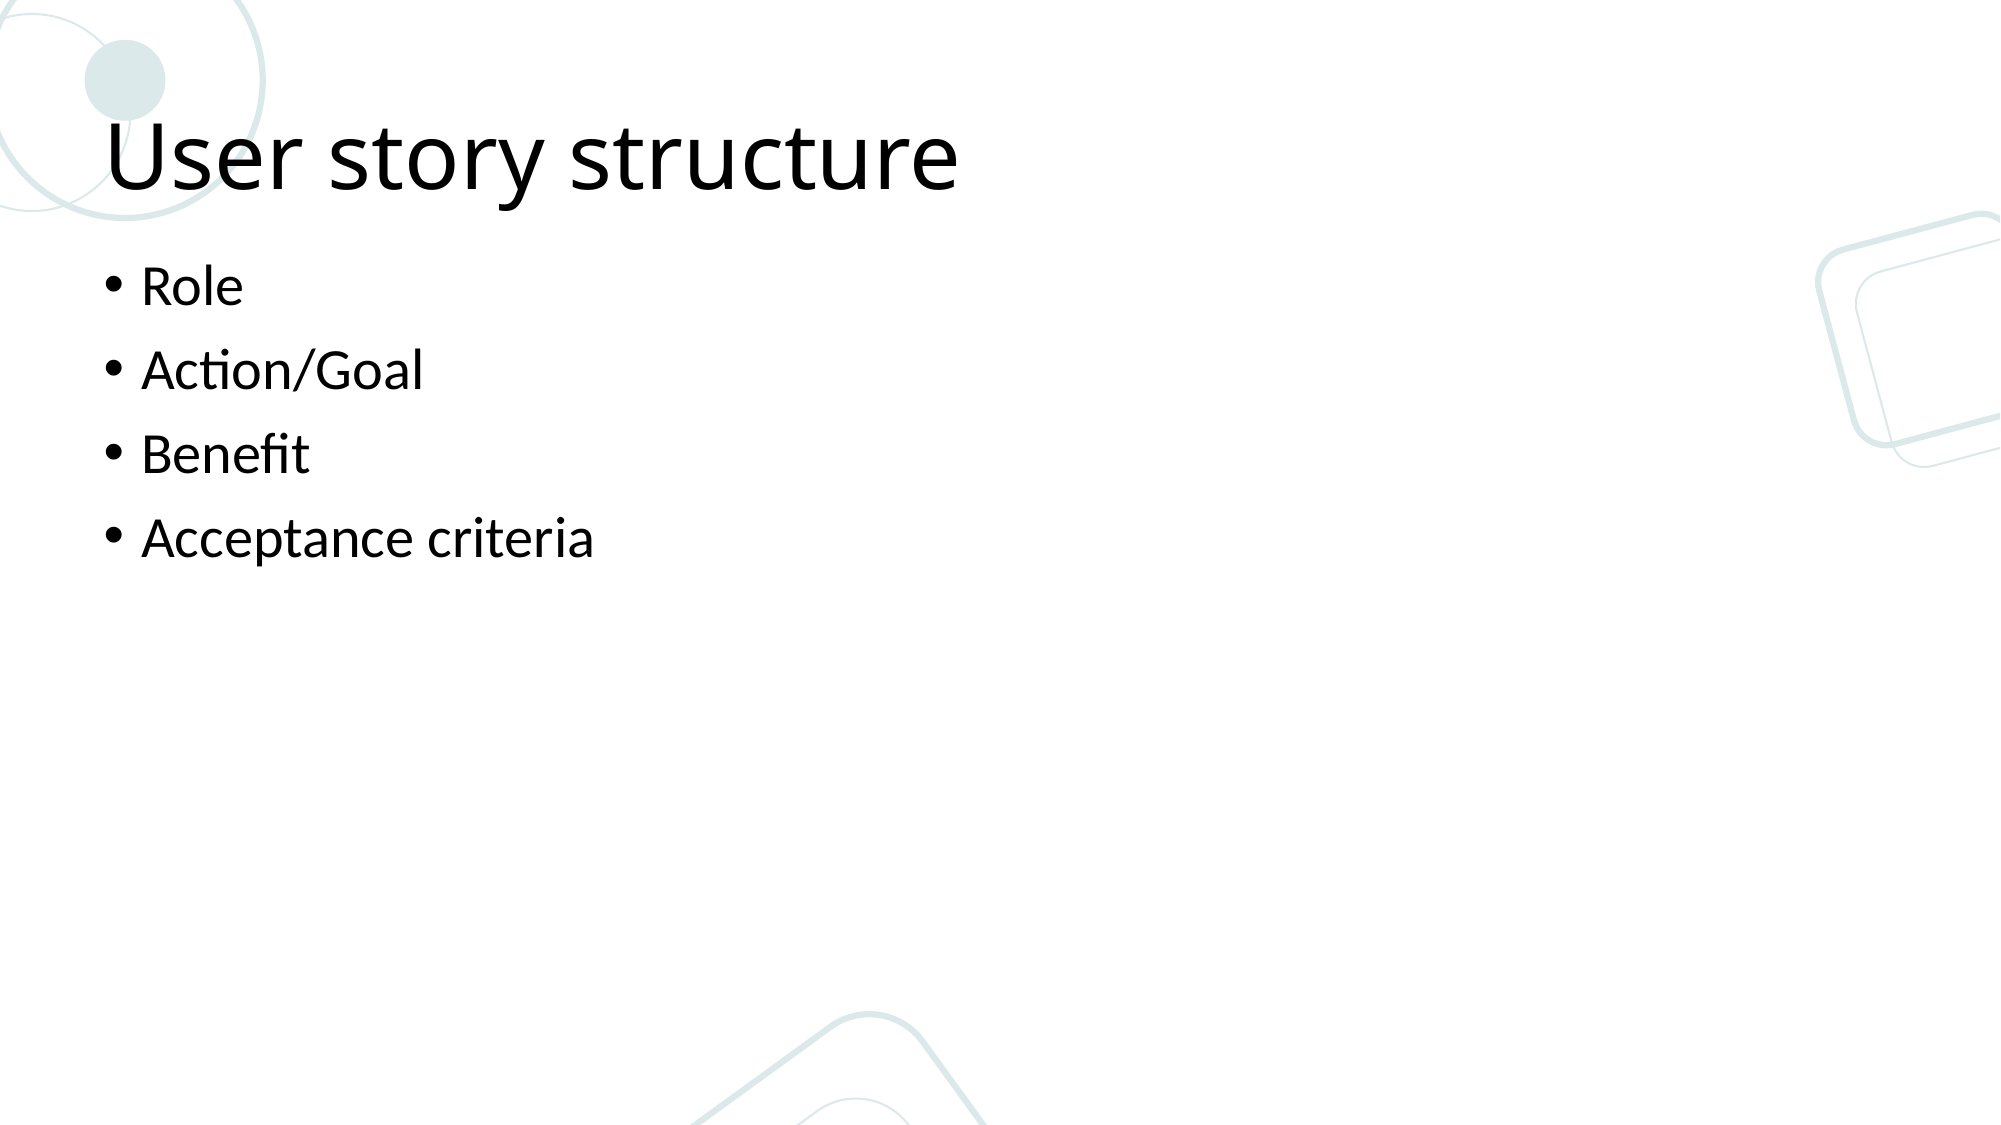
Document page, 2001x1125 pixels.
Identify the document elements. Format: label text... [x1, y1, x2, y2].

list Role Action/Goal Benefit Acceptance criteria [88, 248, 1912, 954]
title User story structure [88, 70, 1912, 248]
